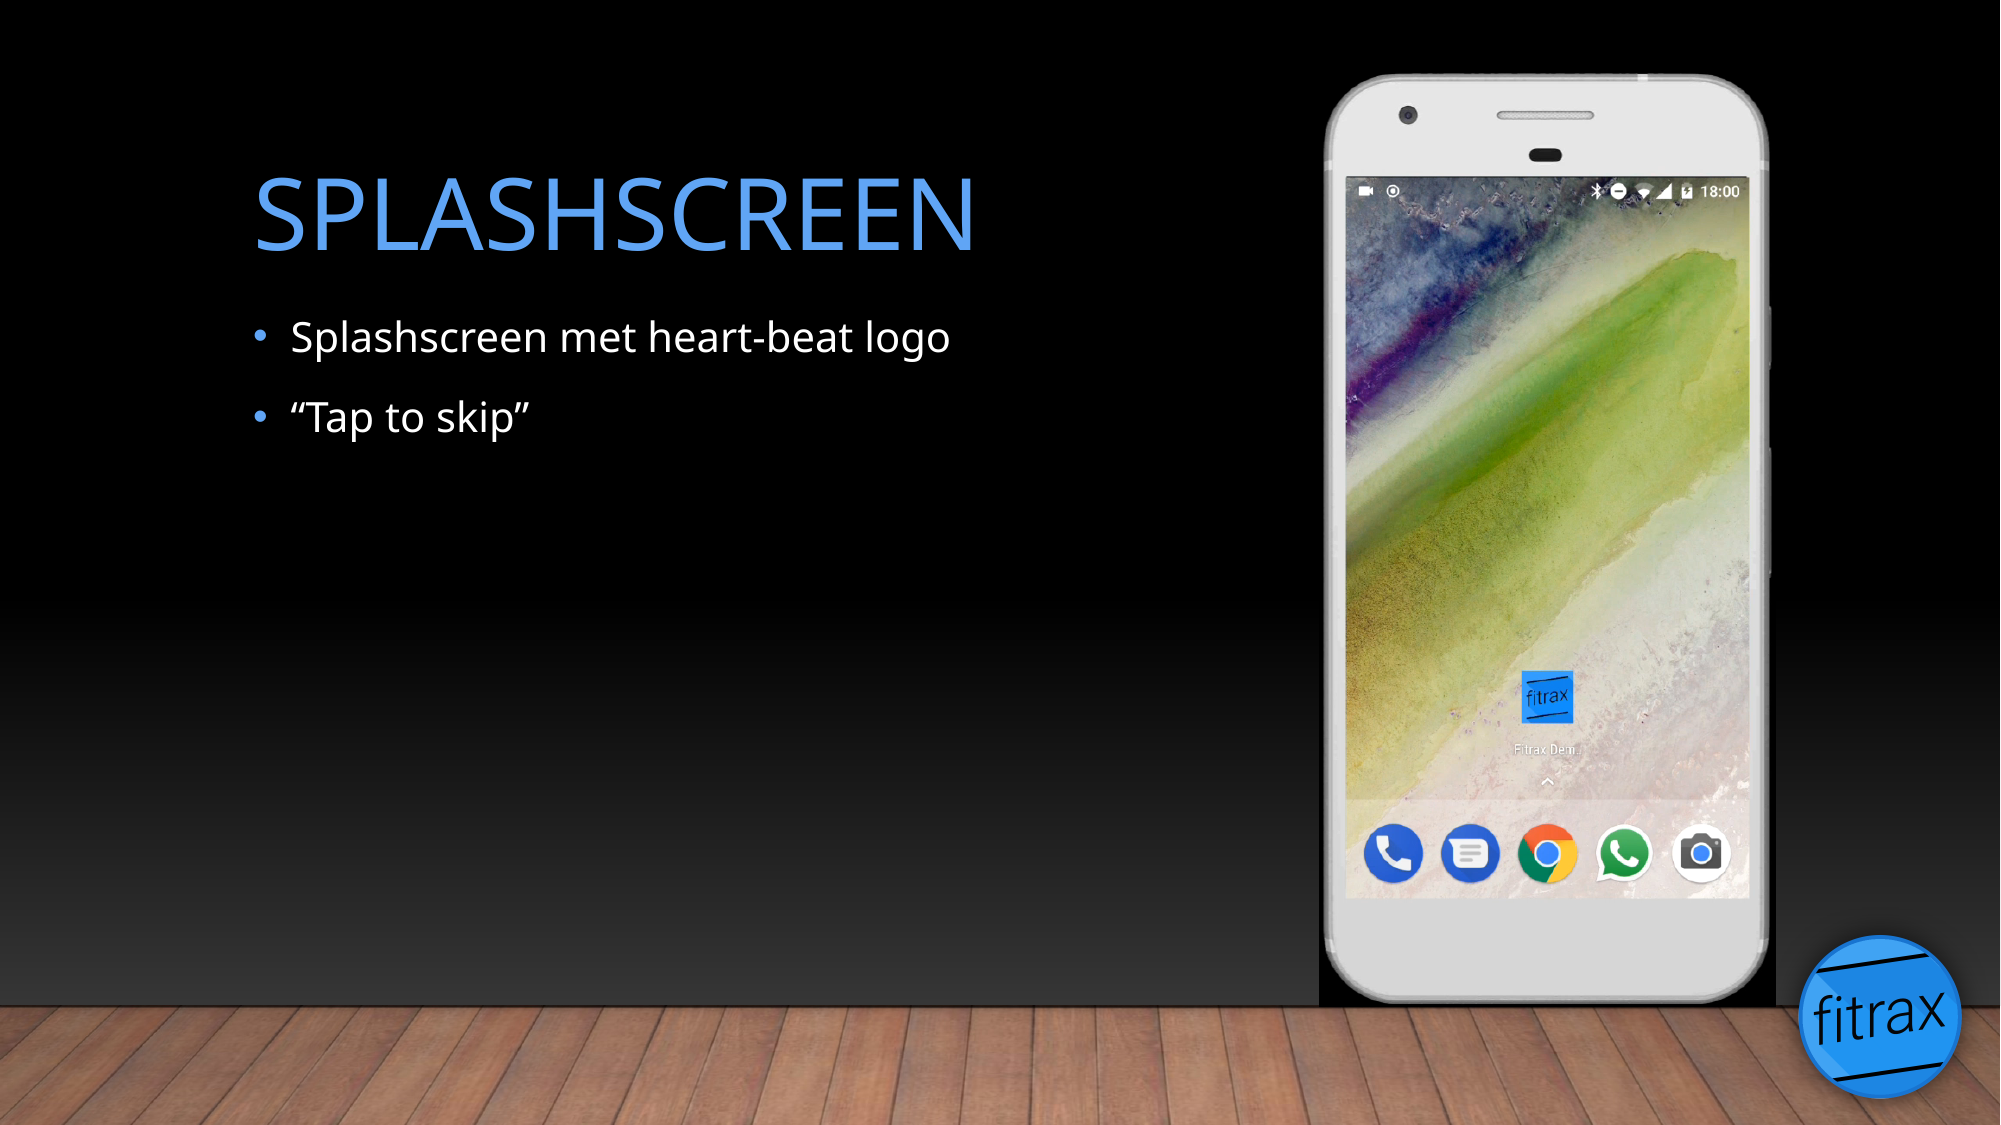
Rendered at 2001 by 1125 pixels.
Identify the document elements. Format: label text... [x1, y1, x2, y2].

picture [0, 933, 2000, 1125]
list Splashscreen met heart-beat logo “Tap to skip” [238, 292, 1763, 1029]
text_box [1318, 67, 1777, 1008]
title Splashscreen [238, 131, 1318, 292]
